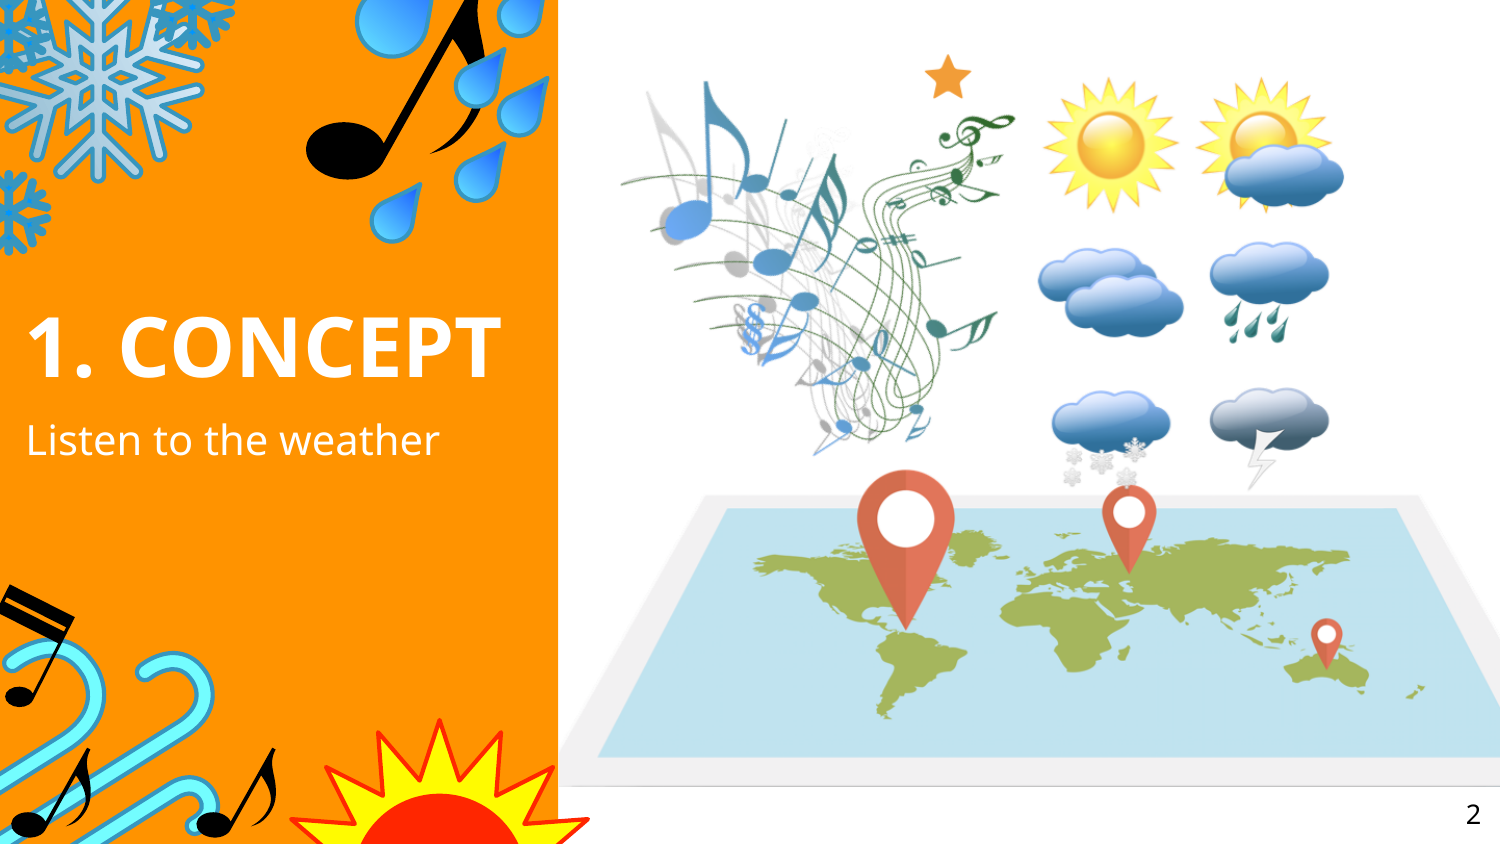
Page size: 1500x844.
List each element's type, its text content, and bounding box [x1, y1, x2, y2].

picture [558, 52, 1500, 787]
text_box Listen to the weather [10, 343, 466, 534]
title 1. CONCEPT [9, 249, 553, 441]
slide_number 2 [1381, 795, 1497, 844]
